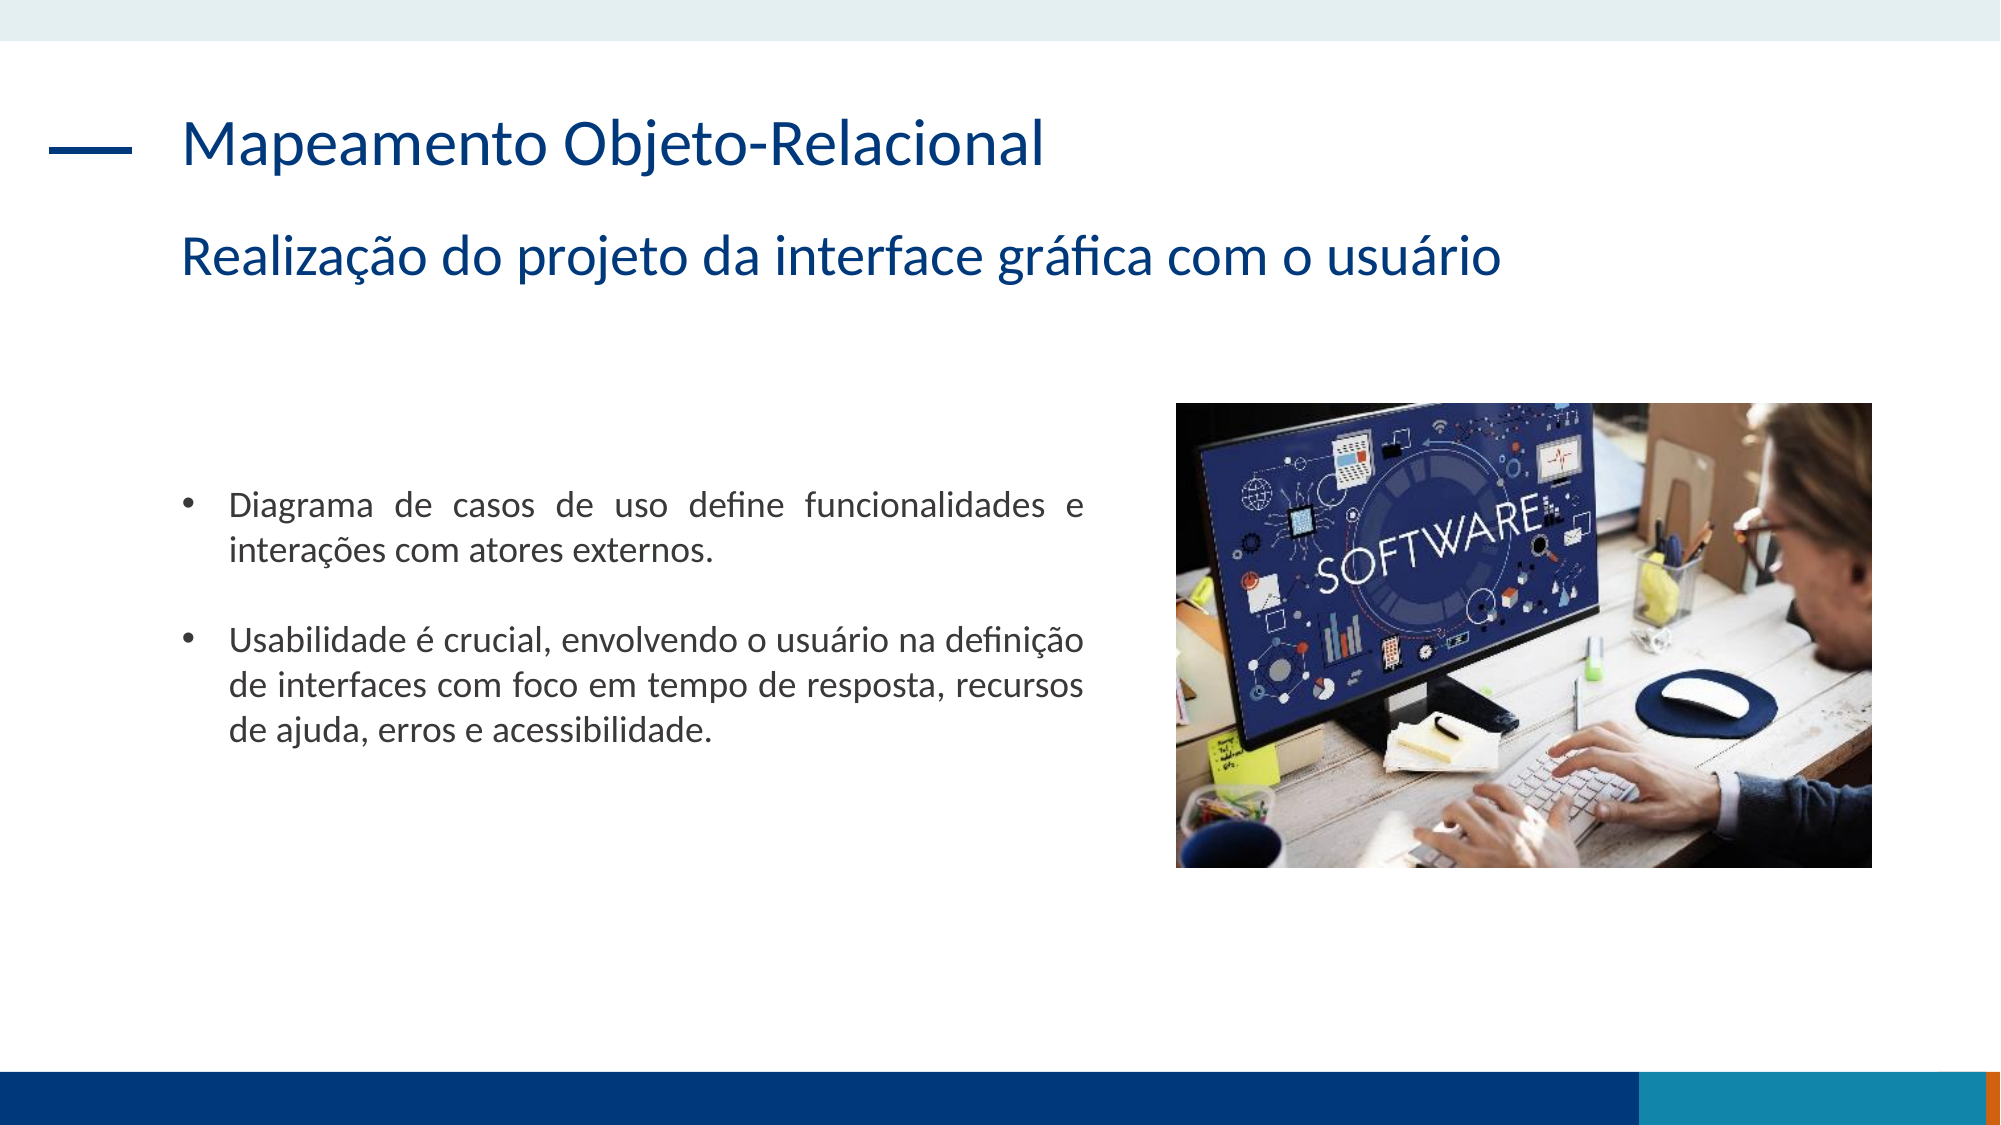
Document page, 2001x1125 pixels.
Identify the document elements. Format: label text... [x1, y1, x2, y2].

text_box Diagrama de casos de uso define funcionalidades e interações com atores externos. Usabilidade é crucial, envolvendo o usuário na definição de interfaces com foco em tempo de resposta, recursos de ajuda, erros e acessibilidade. [167, 472, 1100, 758]
text_box Realização do projeto da interface gráfica com o usuário [167, 217, 1782, 307]
list Mapeamento Objeto-Relacional [167, 100, 1844, 242]
picture [1176, 403, 1872, 868]
